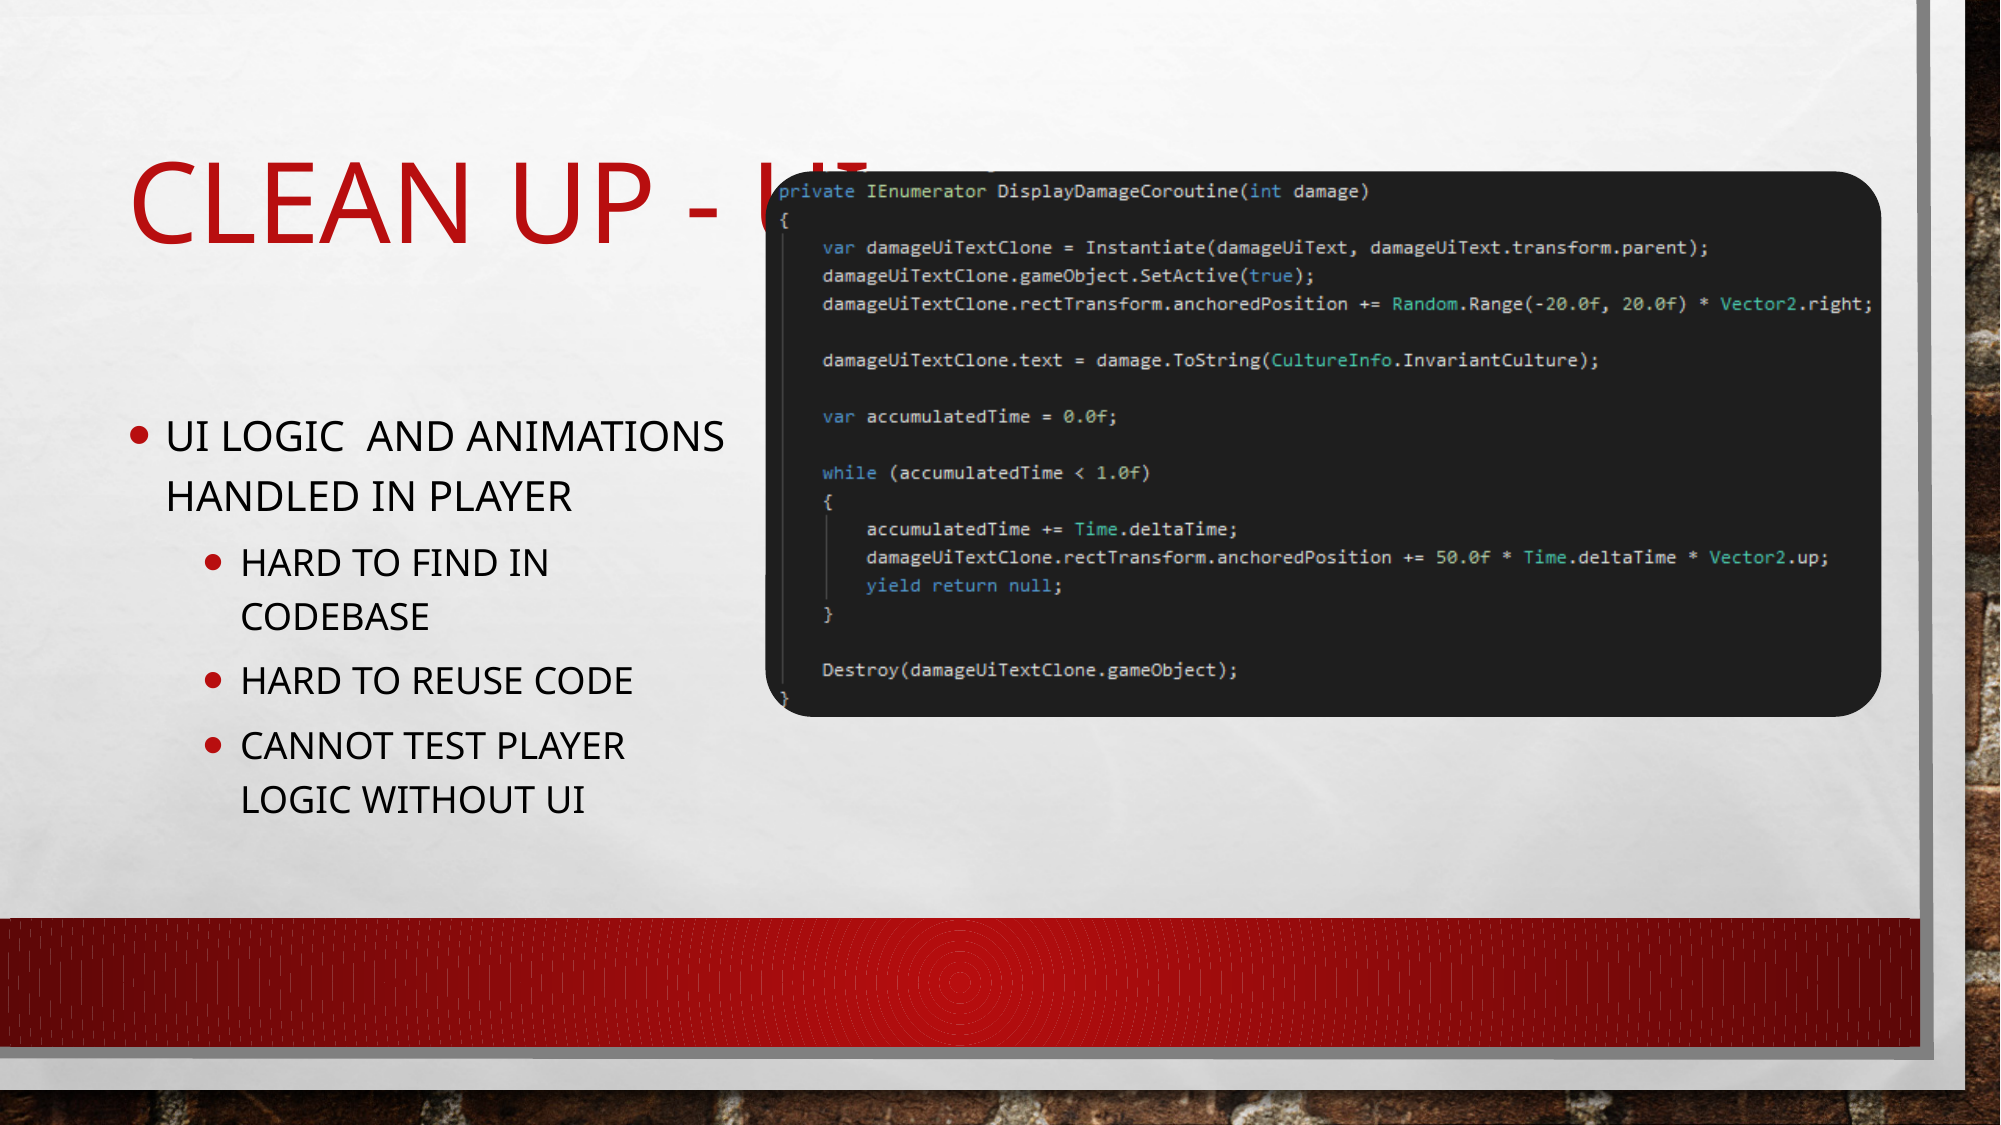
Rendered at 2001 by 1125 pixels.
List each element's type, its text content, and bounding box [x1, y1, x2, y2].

title Clean up - ui [112, 112, 1818, 302]
picture [765, 171, 1882, 718]
list UI Logic and animations handled in player Hard to find in codebase Hard to reuse code Cannot test player logic without ui [112, 338, 741, 882]
picture [0, 0, 2000, 1125]
